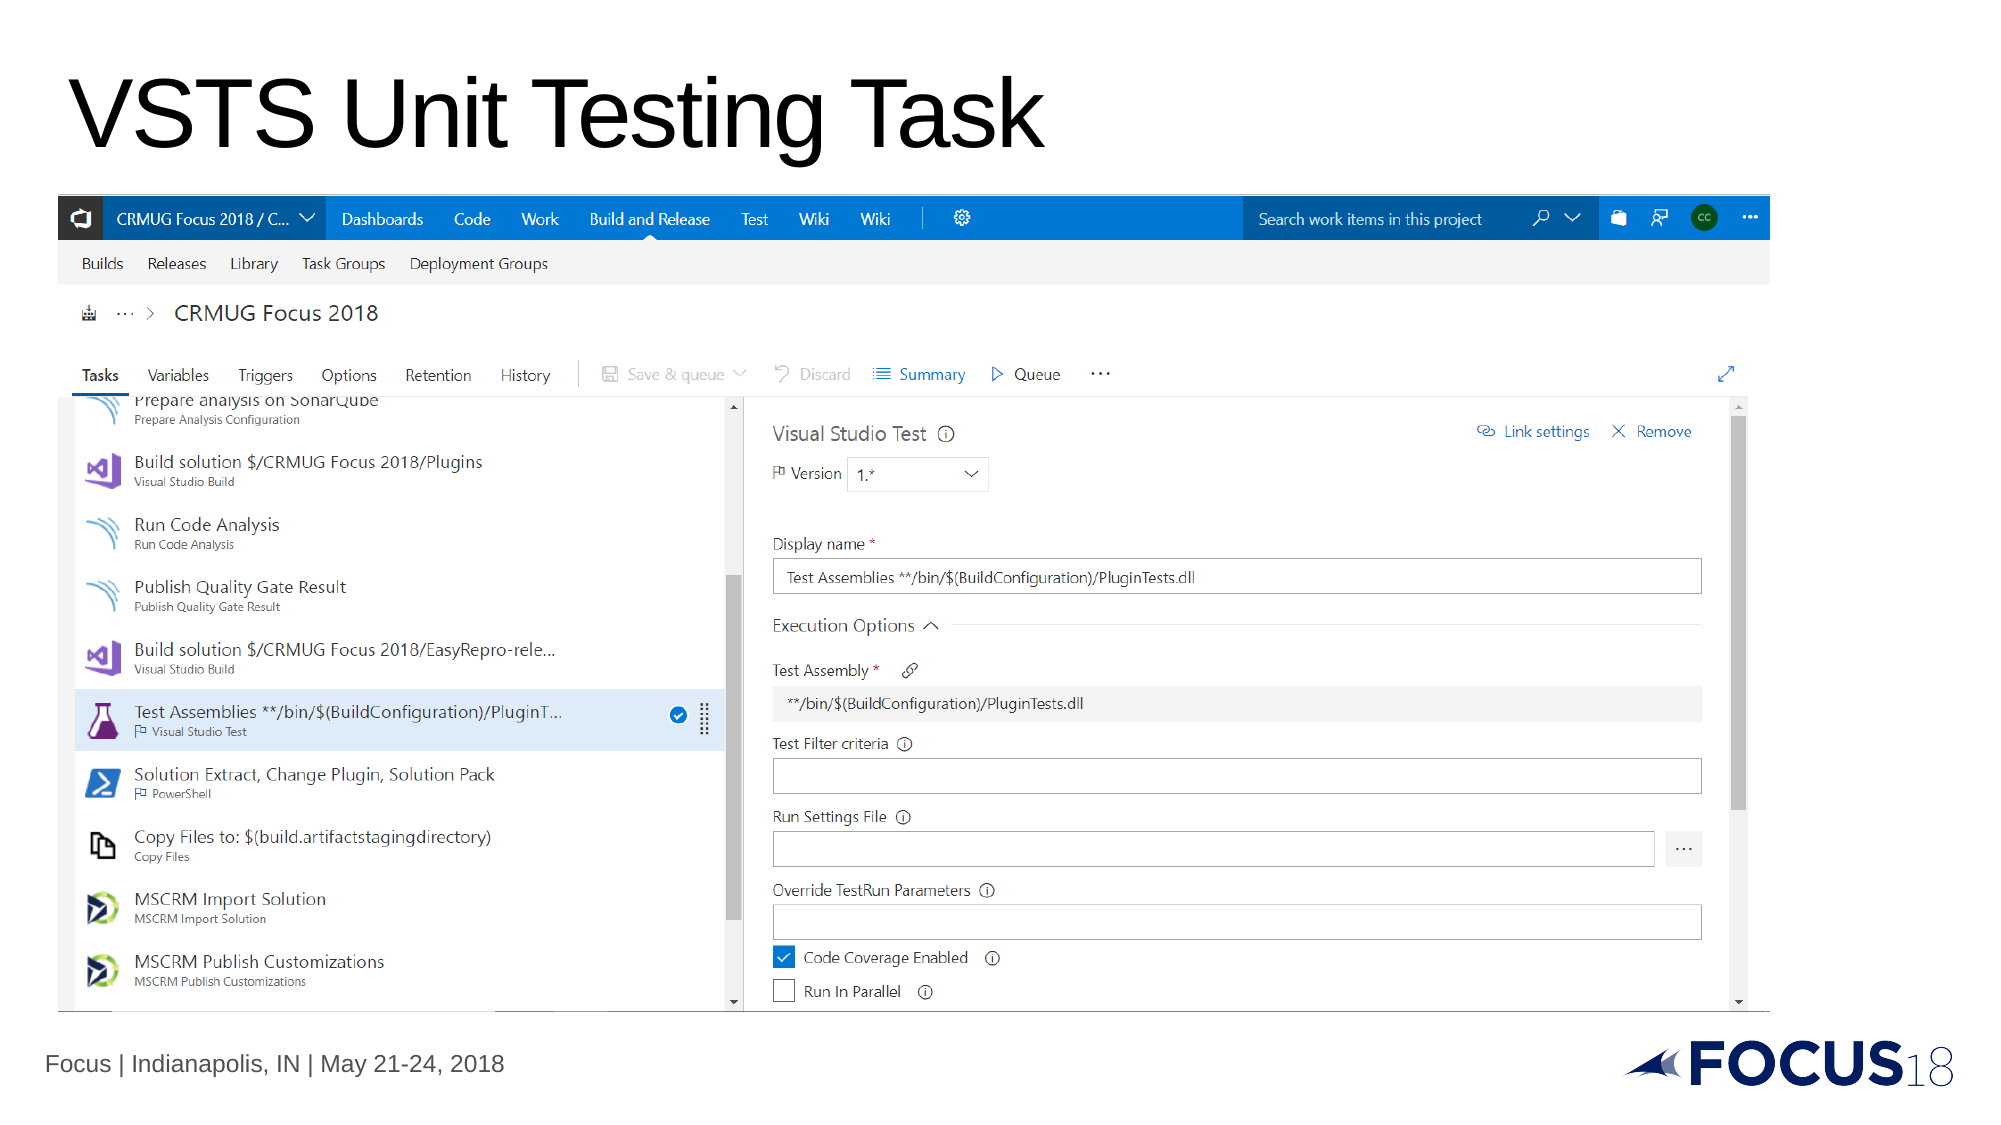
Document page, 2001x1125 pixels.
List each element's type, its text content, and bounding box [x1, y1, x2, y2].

picture [1619, 1038, 1956, 1088]
title VSTS Unit Testing Task [44, 47, 1957, 196]
picture [58, 194, 1770, 1013]
